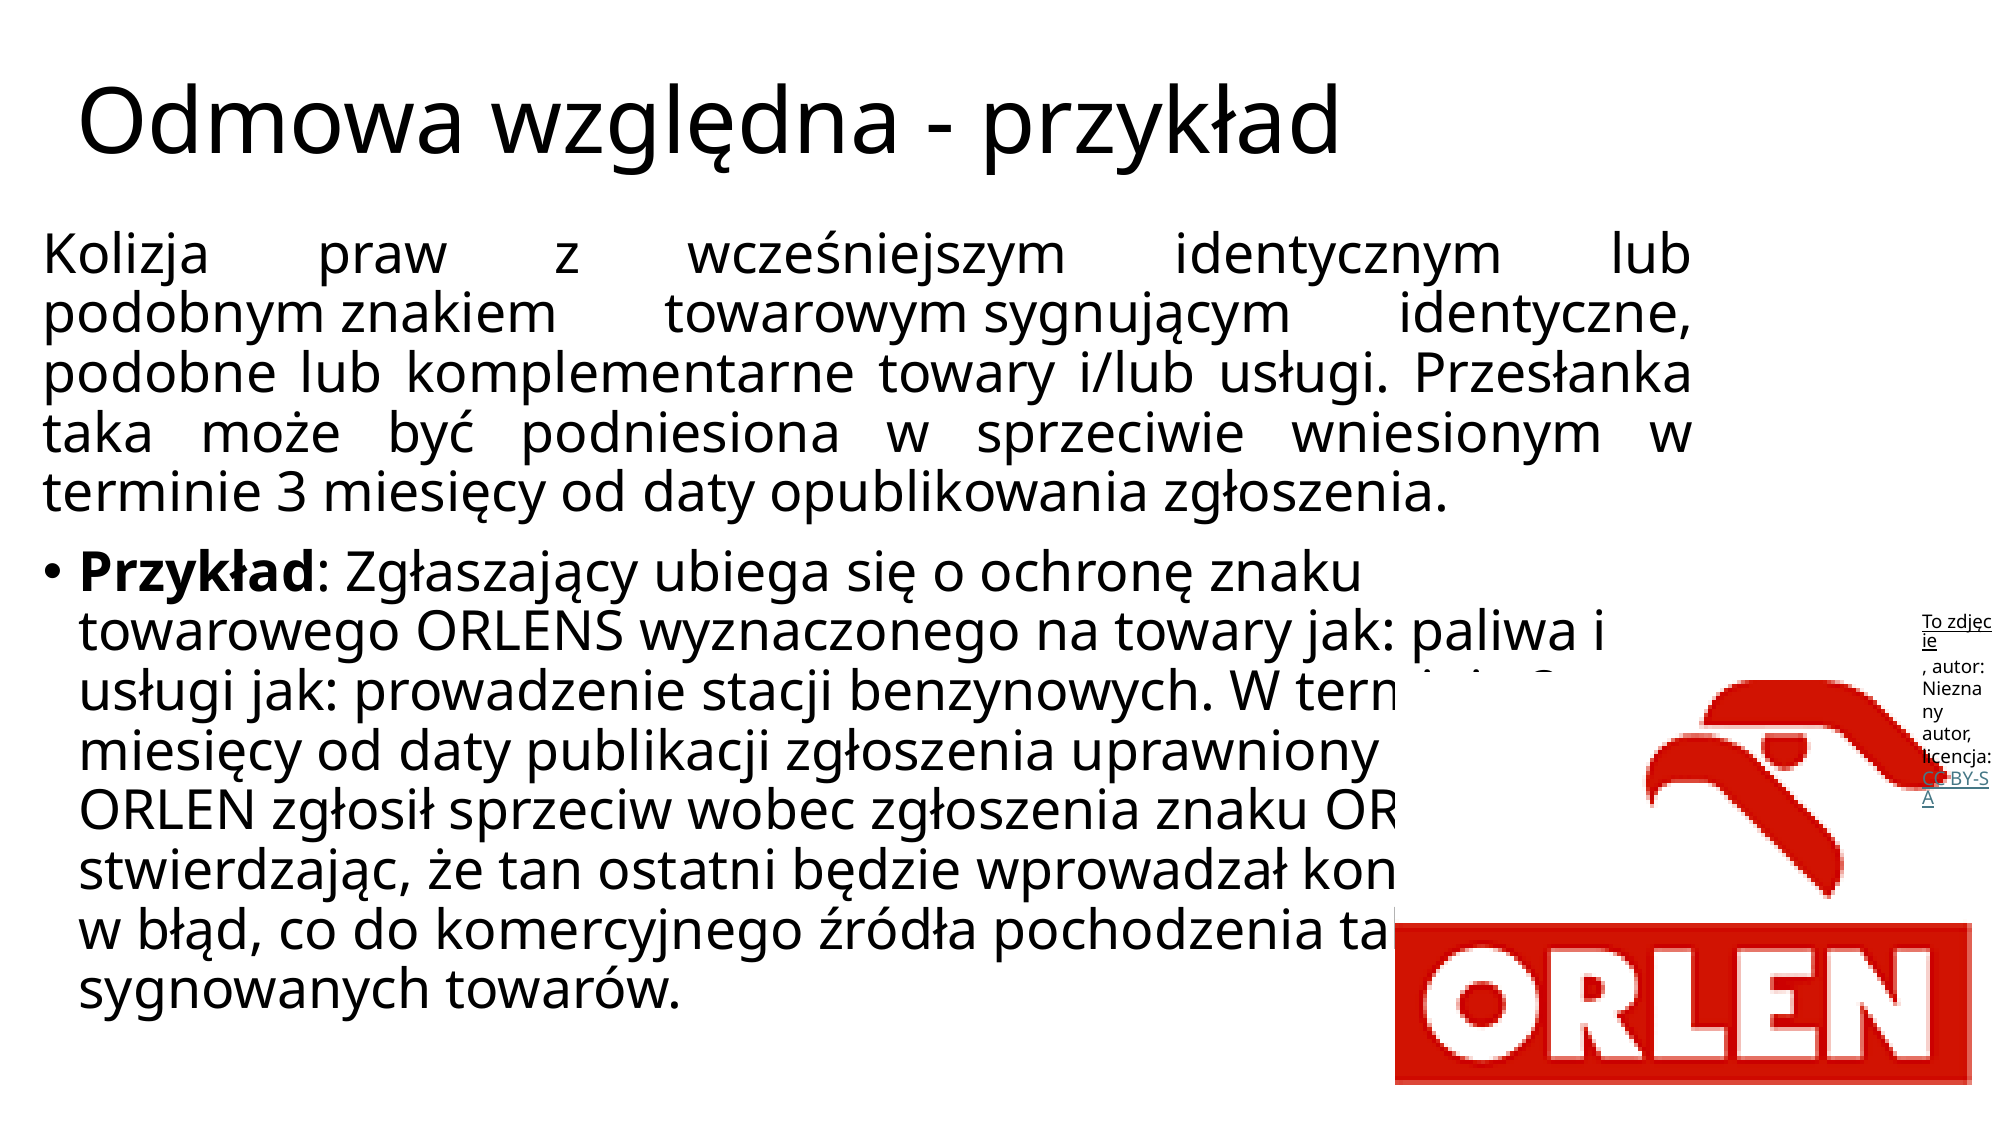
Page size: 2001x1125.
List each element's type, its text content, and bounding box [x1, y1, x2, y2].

picture [1394, 671, 1973, 1085]
list Kolizja praw z wcześniejszym identycznym lub podobnym znakiem towarowym sygnującym identyczne, podobne lub komplementarne towary i/lub usługi. Przesłanka taka może być podniesiona w sprzeciwie wniesionym w terminie 3 miesięcy od daty opublikowania zgłoszenia. Przykład: Zgłaszający ubiega się o ochronę znaku towarowego ORLENS wyznaczonego na towary jak: paliwa i usługi jak: prowadzenie stacji benzynowych. W terminie 3 miesięcy od daty publikacji zgłoszenia uprawniony do znaków ORLEN zgłosił sprzeciw wobec zgłoszenia znaku ORLENS stwierdzając, że tan ostatni będzie wprowadzał konsumentów w błąd, co do komercyjnego źródła pochodzenia tak sygnowanych towarów. [27, 218, 1710, 1037]
title Odmowa względna - przykład [61, 15, 1787, 233]
text_box To zdjęcie, autor: Nieznany autor, licencja: CC BY-SA [1907, 602, 2000, 782]
